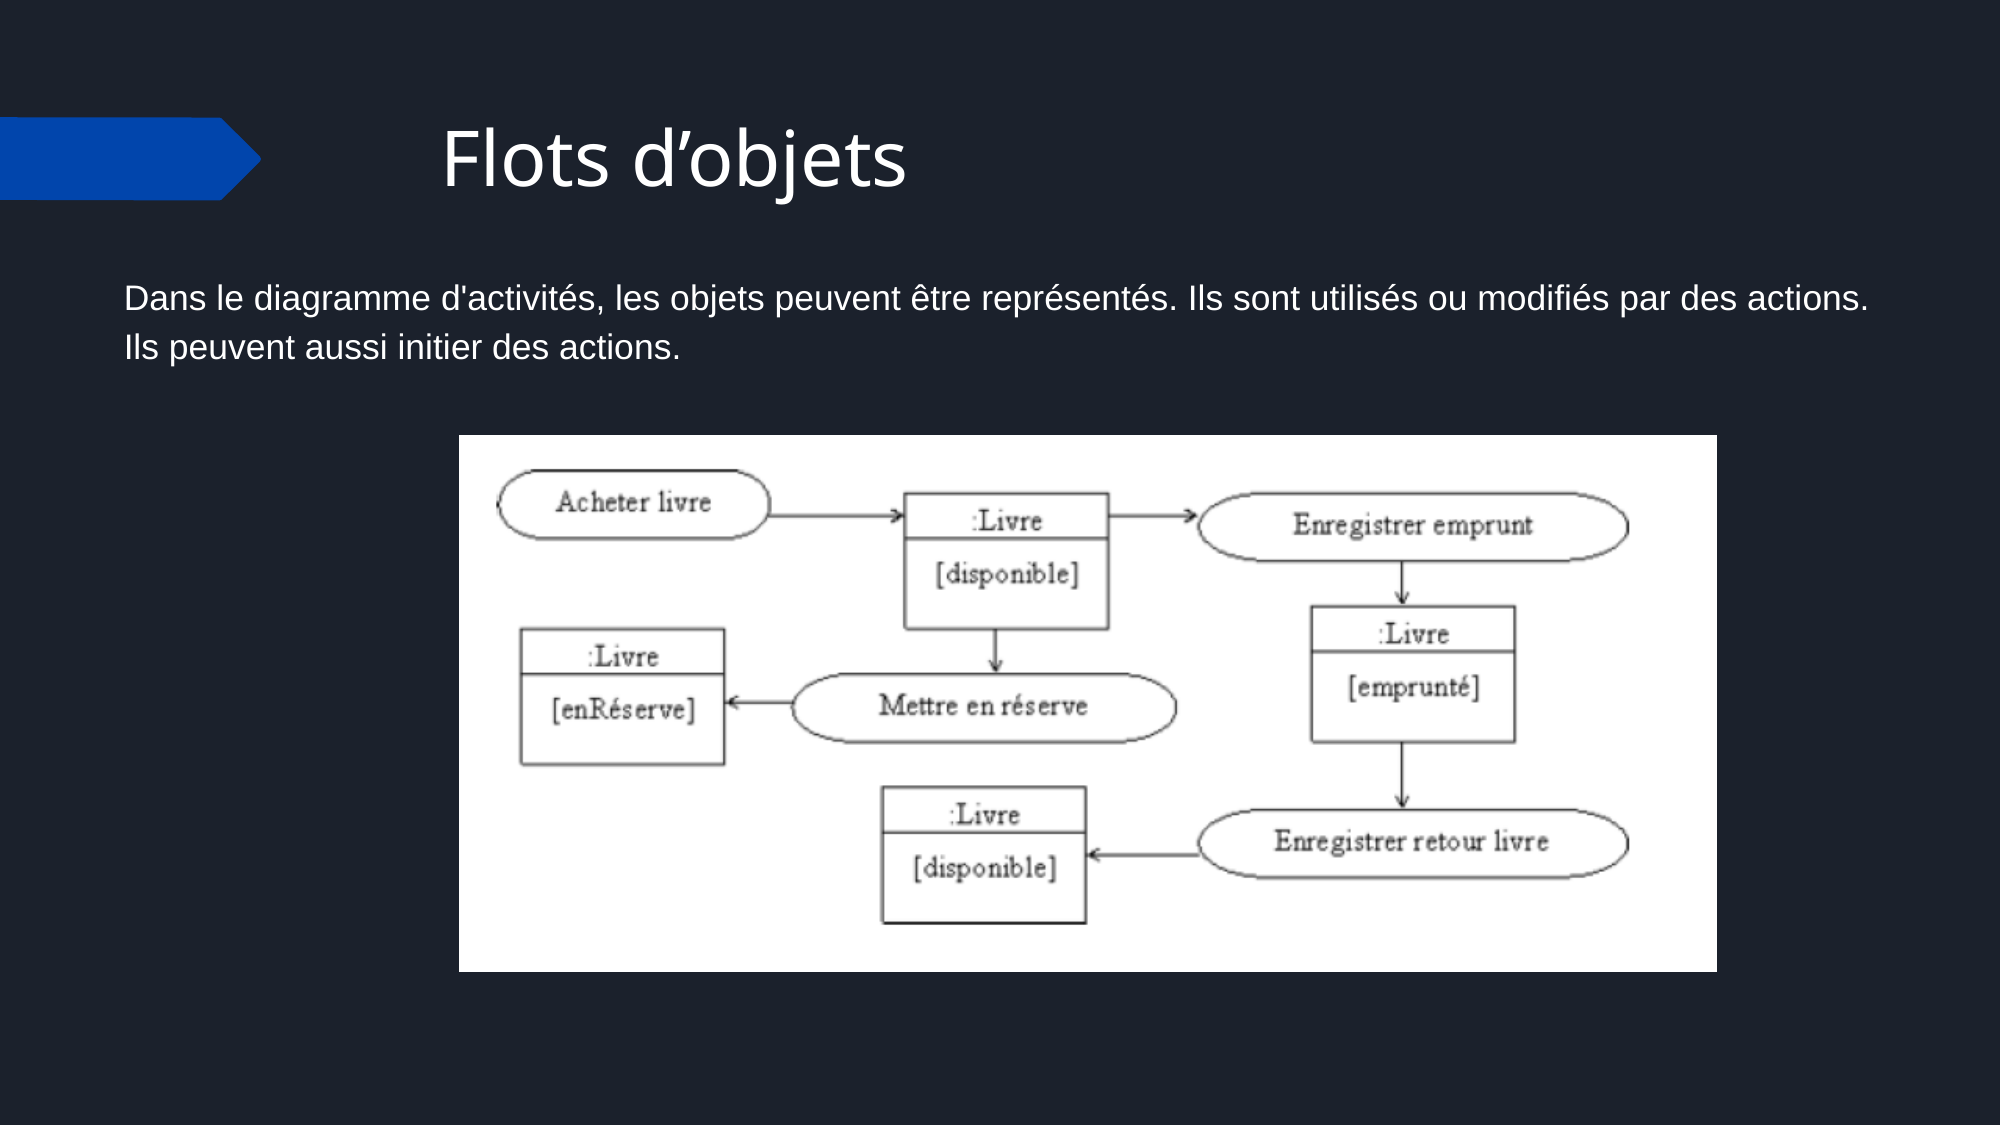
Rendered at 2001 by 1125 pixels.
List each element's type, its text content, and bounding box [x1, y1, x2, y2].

list Dans le diagramme d'activités, les objets peuvent être représentés. Ils sont utilisés ou modifiés par des actions. Ils peuvent aussi initier des actions. [108, 260, 1888, 1043]
picture [459, 435, 1717, 972]
title Flots d’objets [425, 102, 1888, 260]
